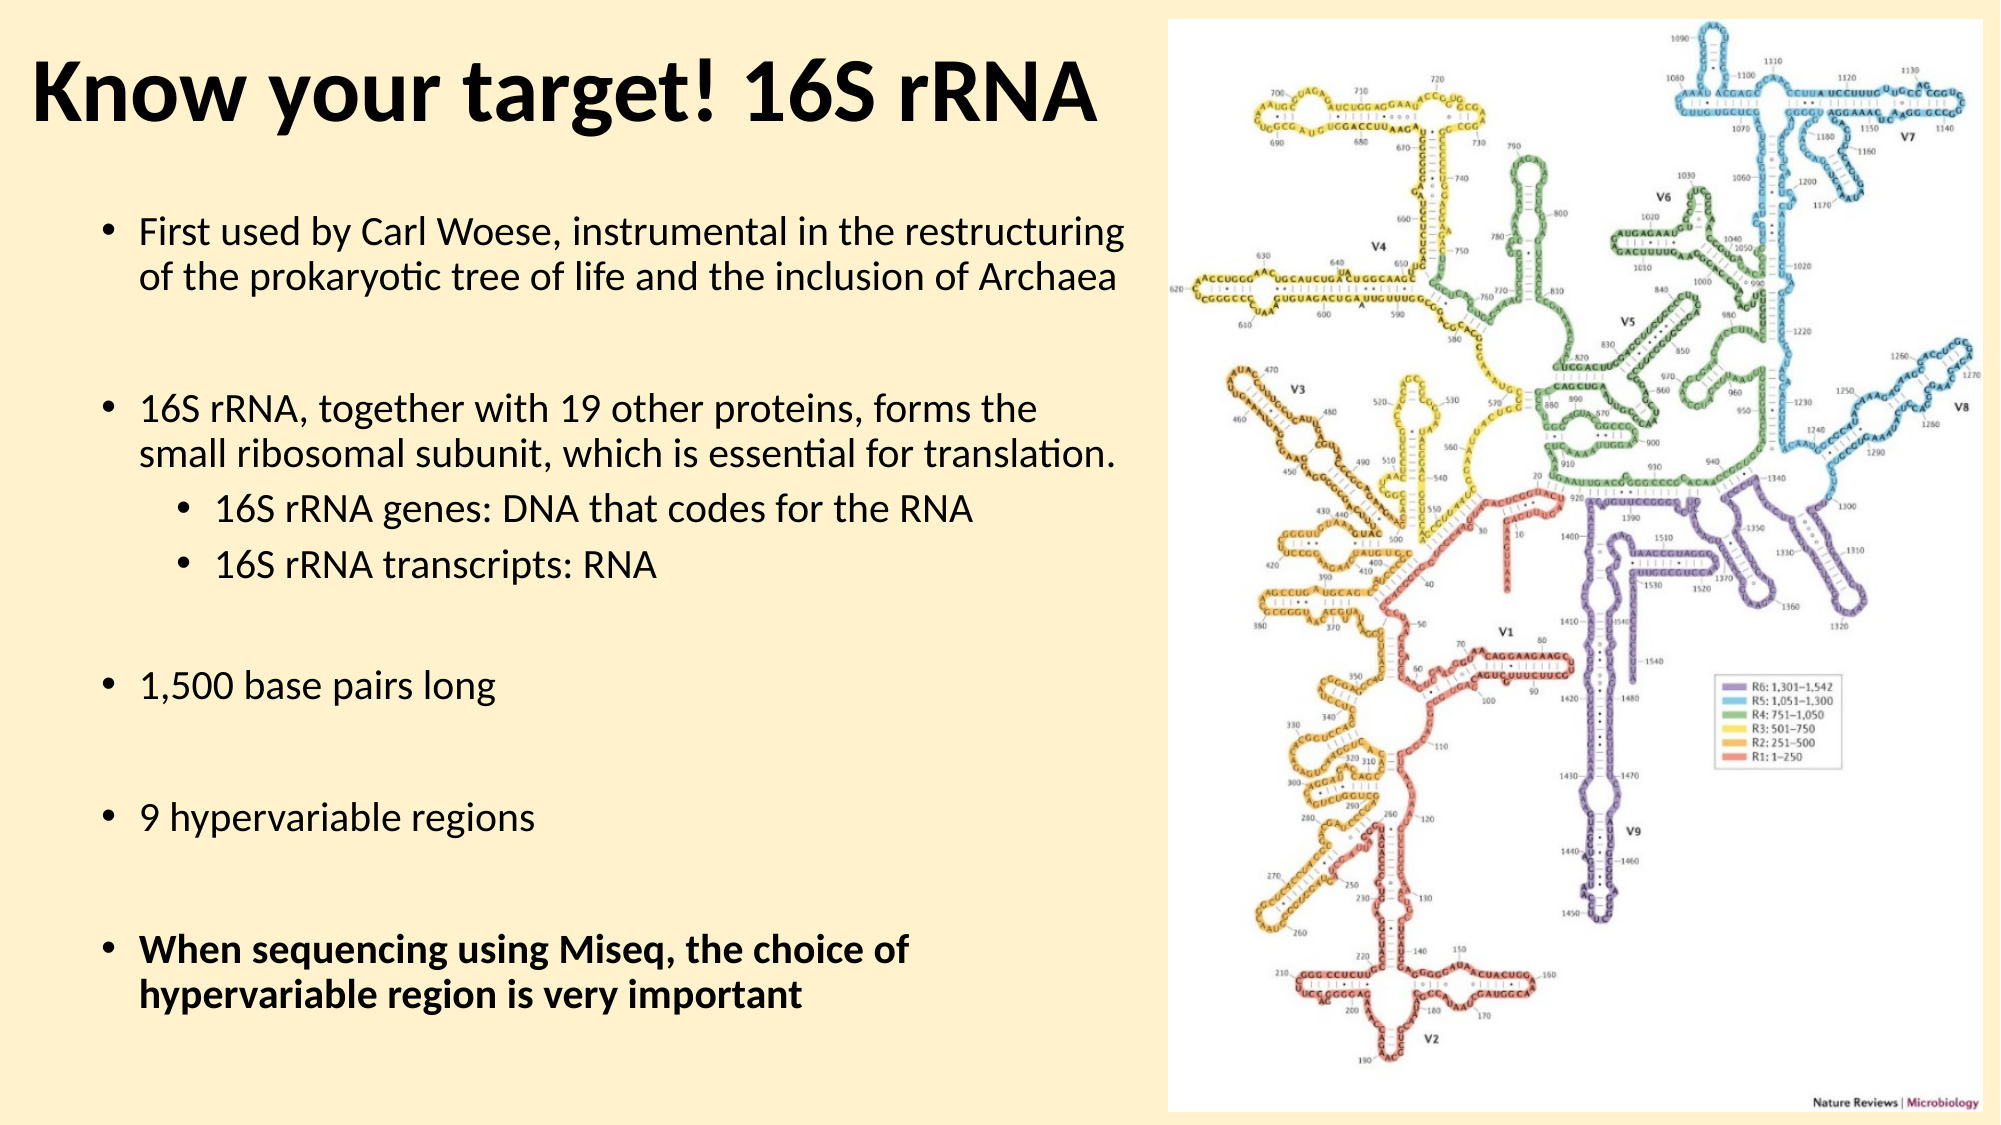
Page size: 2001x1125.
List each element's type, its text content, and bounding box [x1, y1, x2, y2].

picture [1168, 19, 1983, 1112]
title Know your target! 16S rRNA [17, 19, 1166, 164]
list First used by Carl Woese, instrumental in the restructuring of the prokaryotic tree of life and the inclusion of Archaea 16S rRNA, together with 19 other proteins, forms the small ribosomal subunit, which is essential for translation. 16S rRNA genes: DNA that codes for the RNA 16S rRNA transcripts: RNA 1,500 base pairs long 9 hypervariable regions When sequencing using Miseq, the choice of hypervariable region is very important [86, 201, 1142, 1085]
